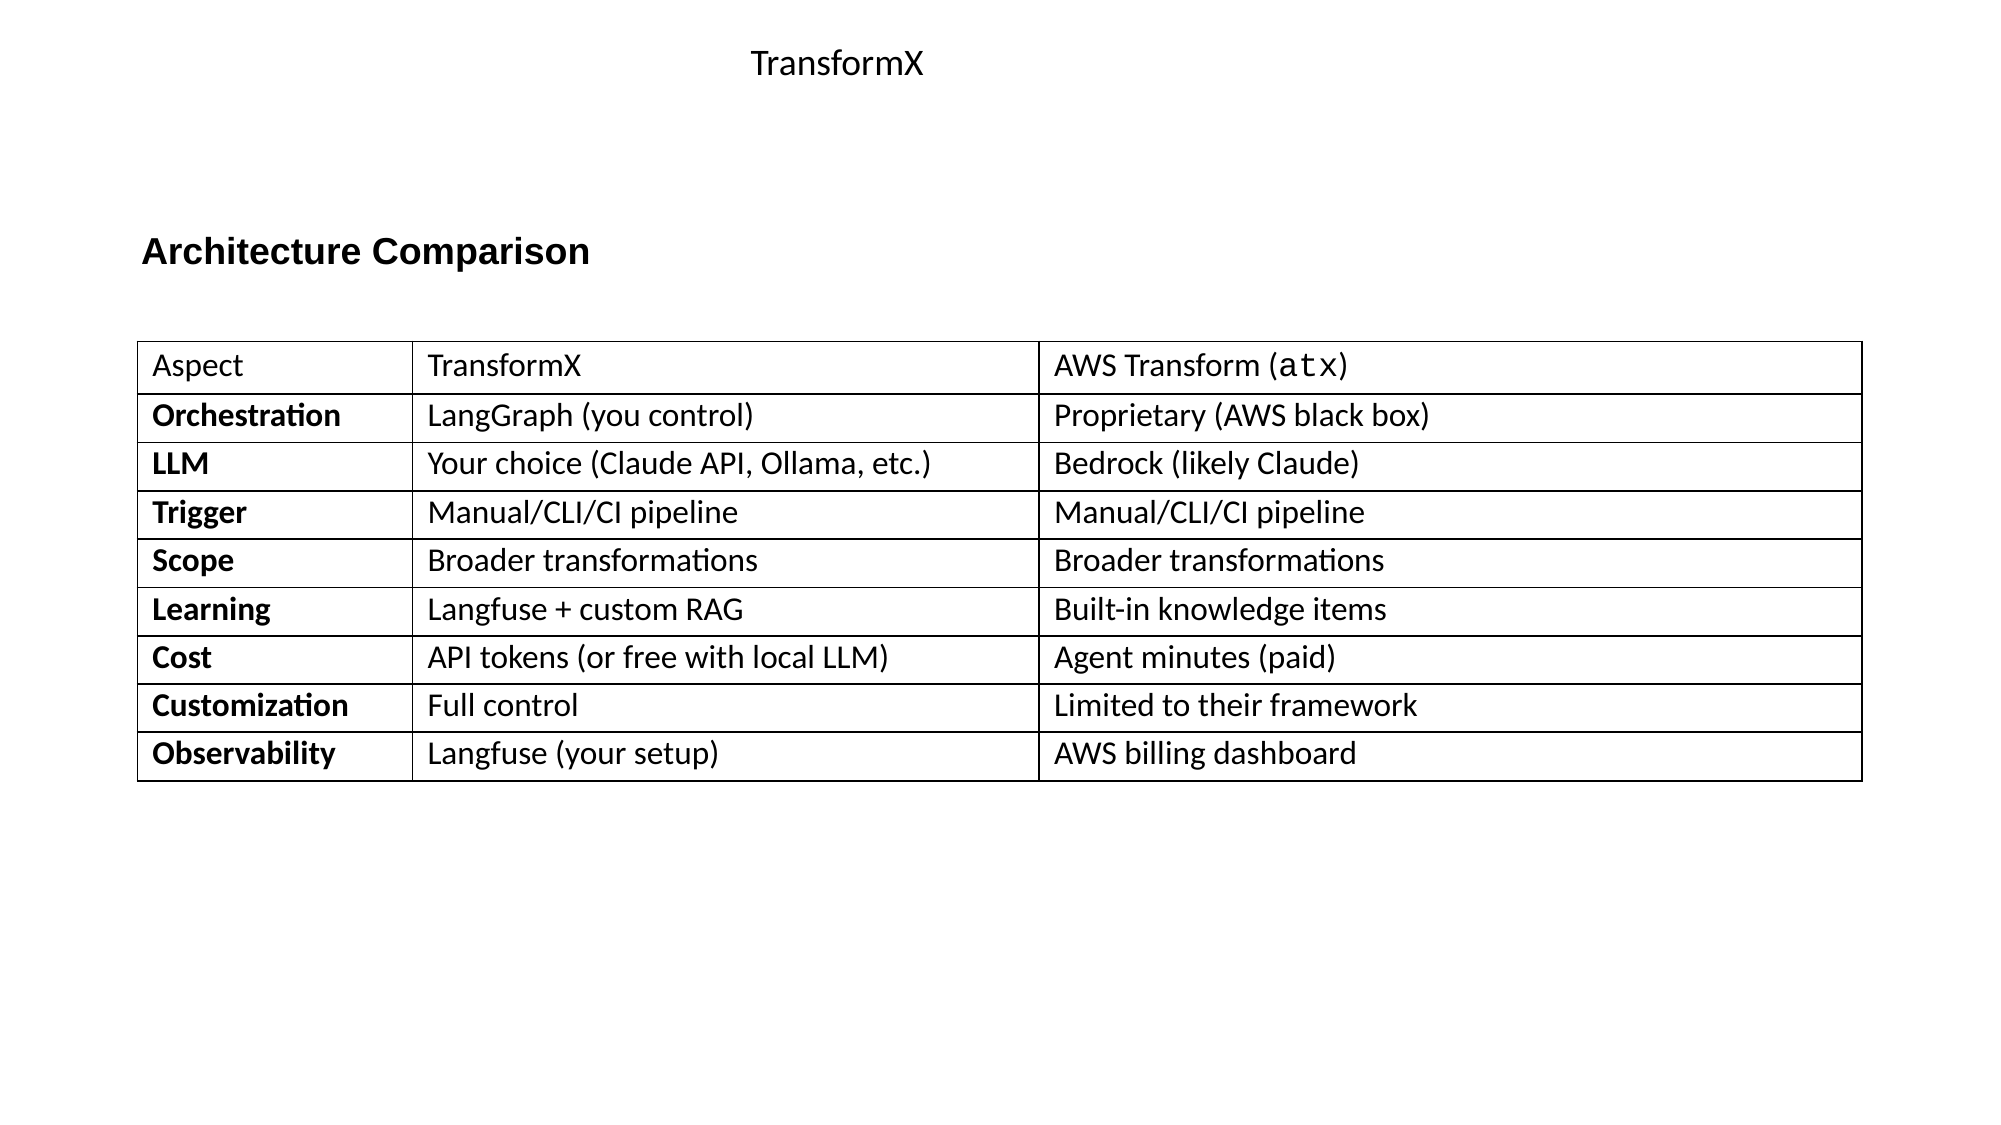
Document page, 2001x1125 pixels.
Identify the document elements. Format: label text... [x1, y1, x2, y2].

table_cell Agent minutes (paid) [1040, 637, 1861, 683]
table_cell AWS billing dashboard [1040, 733, 1861, 780]
text_box Architecture Comparison [126, 219, 650, 325]
table_cell Full control [413, 685, 1038, 731]
table_cell Langfuse (your setup) [413, 733, 1038, 780]
table_cell LLM [138, 443, 412, 490]
table_cell API tokens (or free with local LLM) [413, 637, 1038, 683]
table_cell Limited to their framework [1040, 685, 1861, 731]
table_header AWS Transform (atx) [1040, 342, 1861, 393]
table_cell Broader transformations [413, 540, 1038, 587]
table_cell LangGraph (you control) [413, 395, 1038, 442]
table_cell Bedrock (likely Claude) [1040, 443, 1861, 490]
table_cell Built-in knowledge items [1040, 588, 1861, 635]
table_cell Scope [138, 540, 412, 587]
table_cell Customization [138, 685, 412, 731]
table_cell Proprietary (AWS black box) [1040, 395, 1861, 442]
table_header TransformX [413, 342, 1038, 393]
table_cell Cost [138, 637, 412, 683]
table_cell Manual/CLI/CI pipeline [1040, 492, 1861, 538]
table_cell Your choice (Claude API, Ollama, etc.) [413, 443, 1038, 490]
table_cell Broader transformations [1040, 540, 1861, 587]
table_cell Learning [138, 588, 412, 635]
table_header Aspect [138, 342, 412, 393]
table_cell Manual/CLI/CI pipeline [413, 492, 1038, 538]
table_cell Trigger [138, 492, 412, 538]
table_cell Observability [138, 733, 412, 780]
table_cell Orchestration [138, 395, 412, 442]
table_cell Langfuse + custom RAG [413, 588, 1038, 635]
text_box TransformX [438, 31, 1237, 91]
